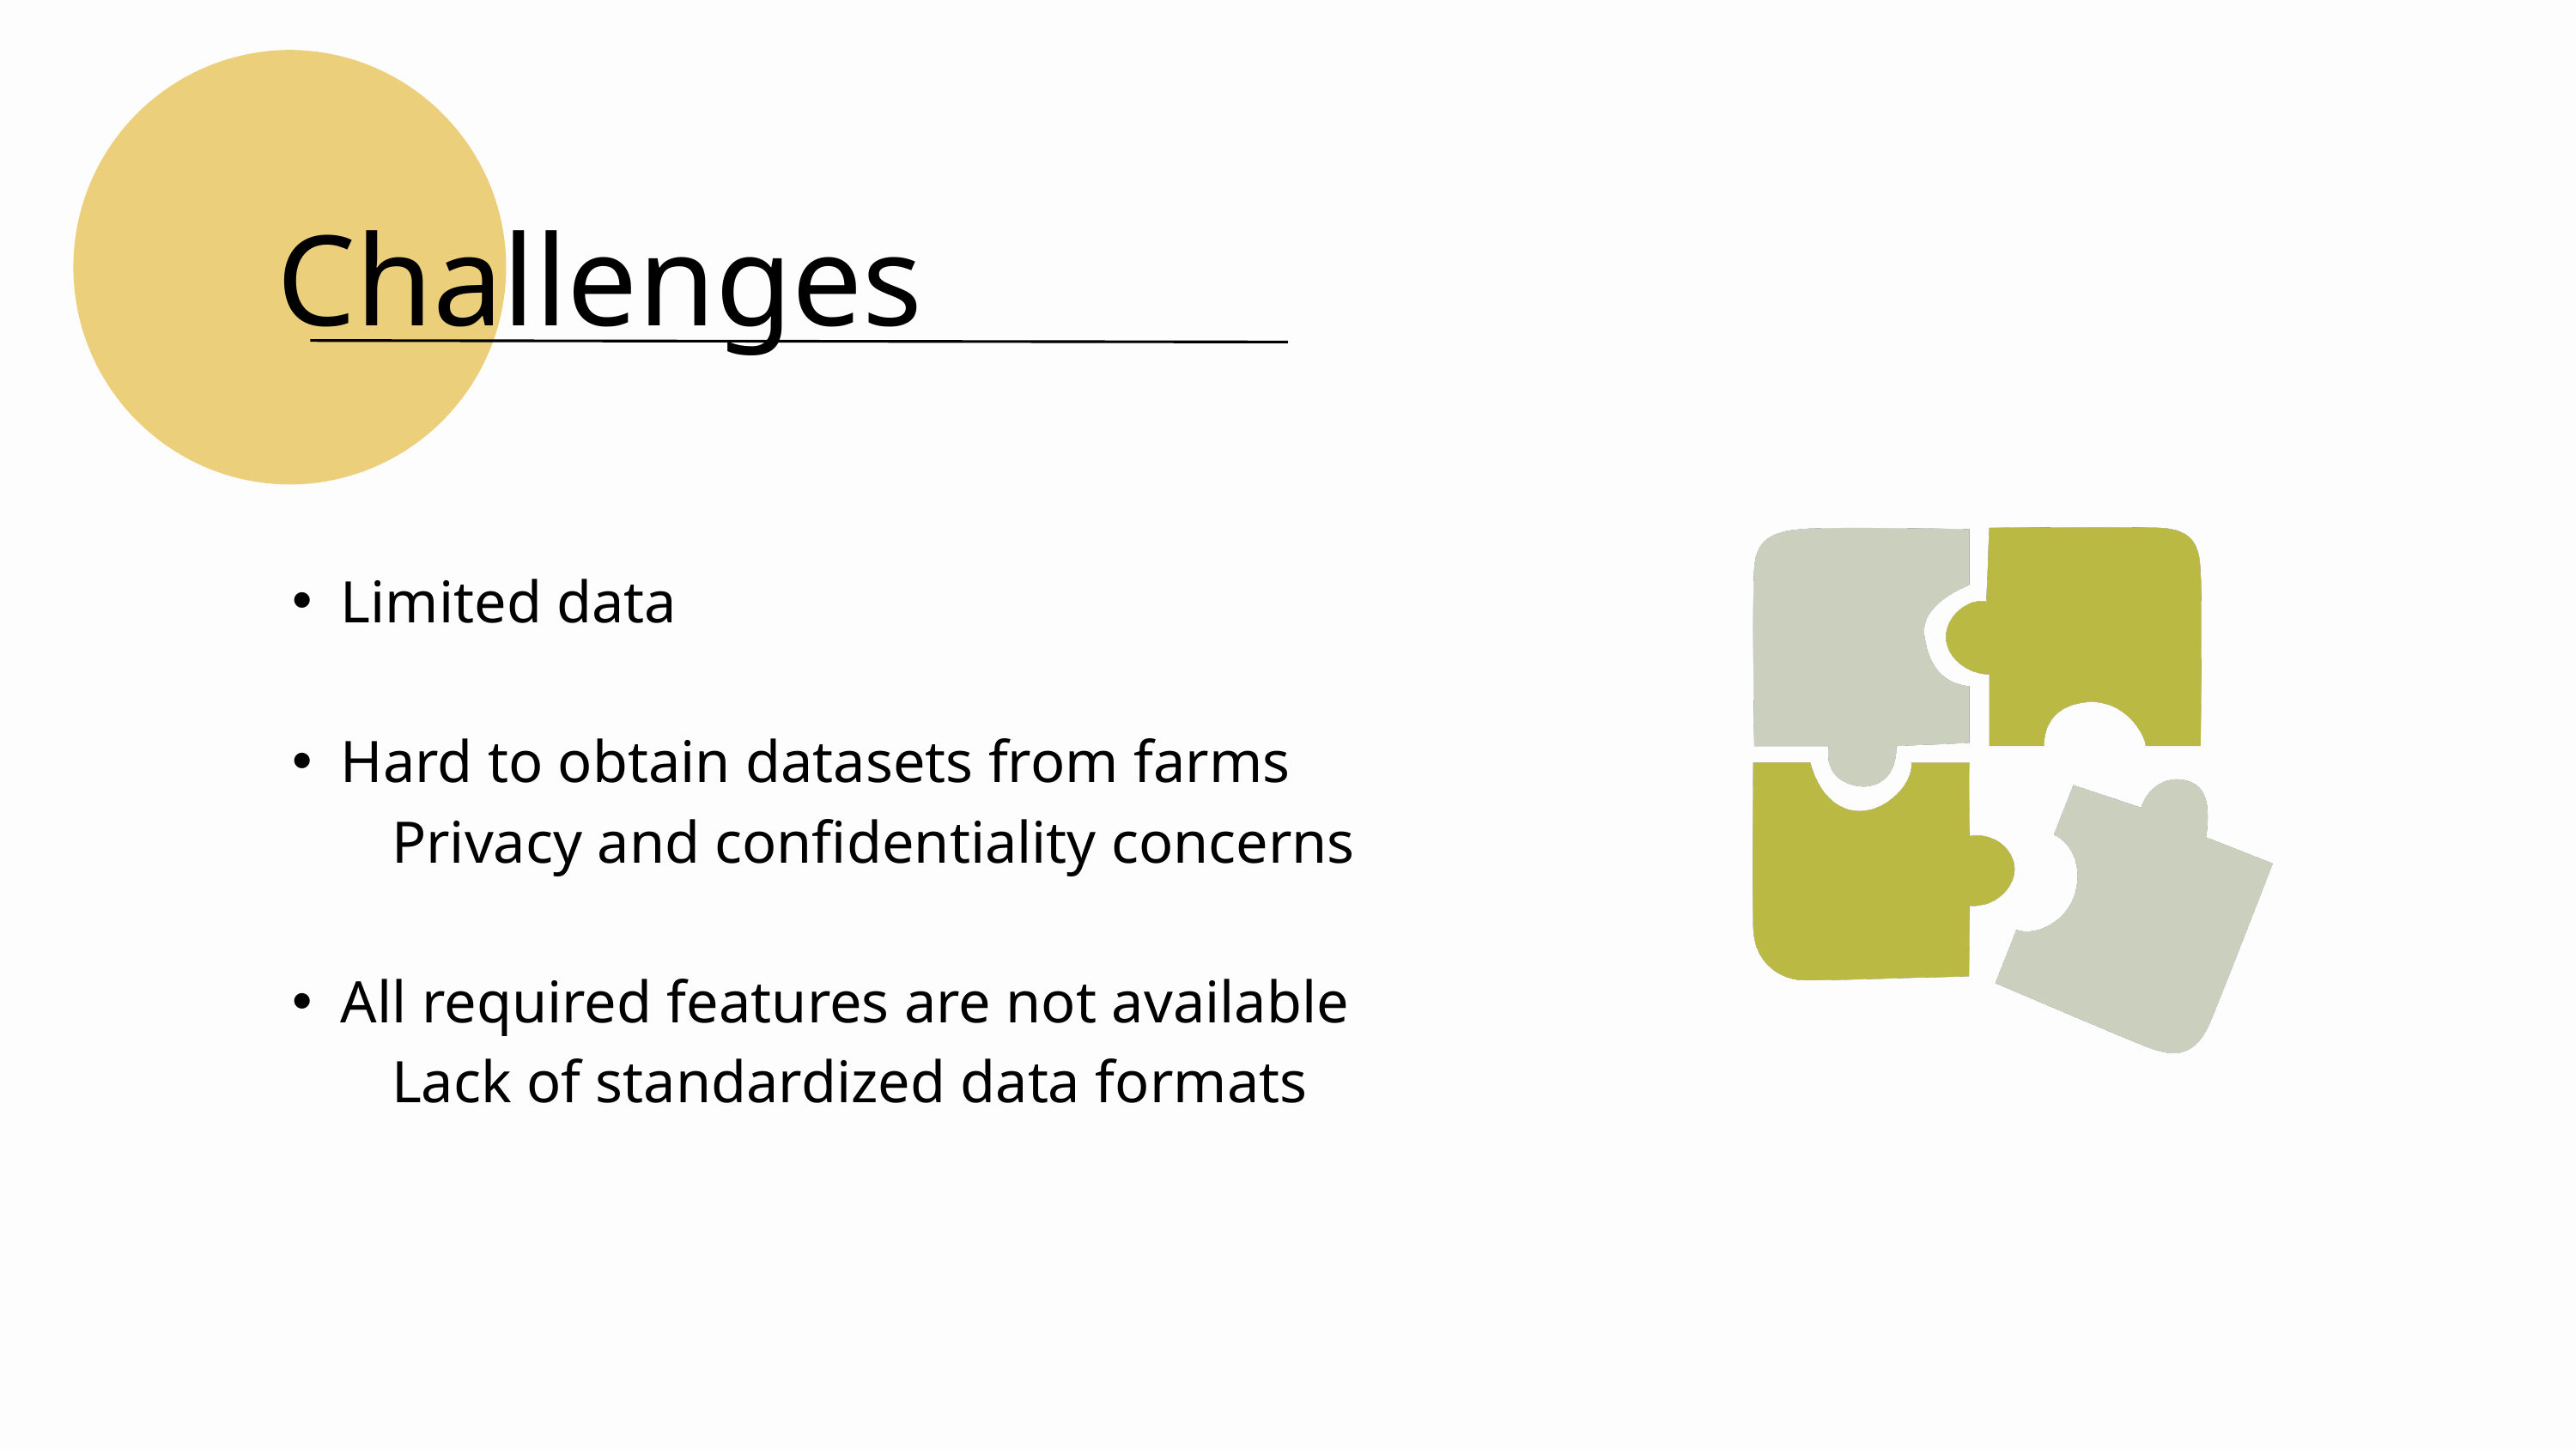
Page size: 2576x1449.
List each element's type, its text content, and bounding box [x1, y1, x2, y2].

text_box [72, 49, 507, 485]
picture [1752, 526, 2274, 1062]
text_box Challenges [510, 175, 2389, 351]
text_box Limited data Hard to obtain datasets from farms Privacy and confidentiality concerns All required features are not available Lack of standardized data formats [243, 554, 1478, 1195]
